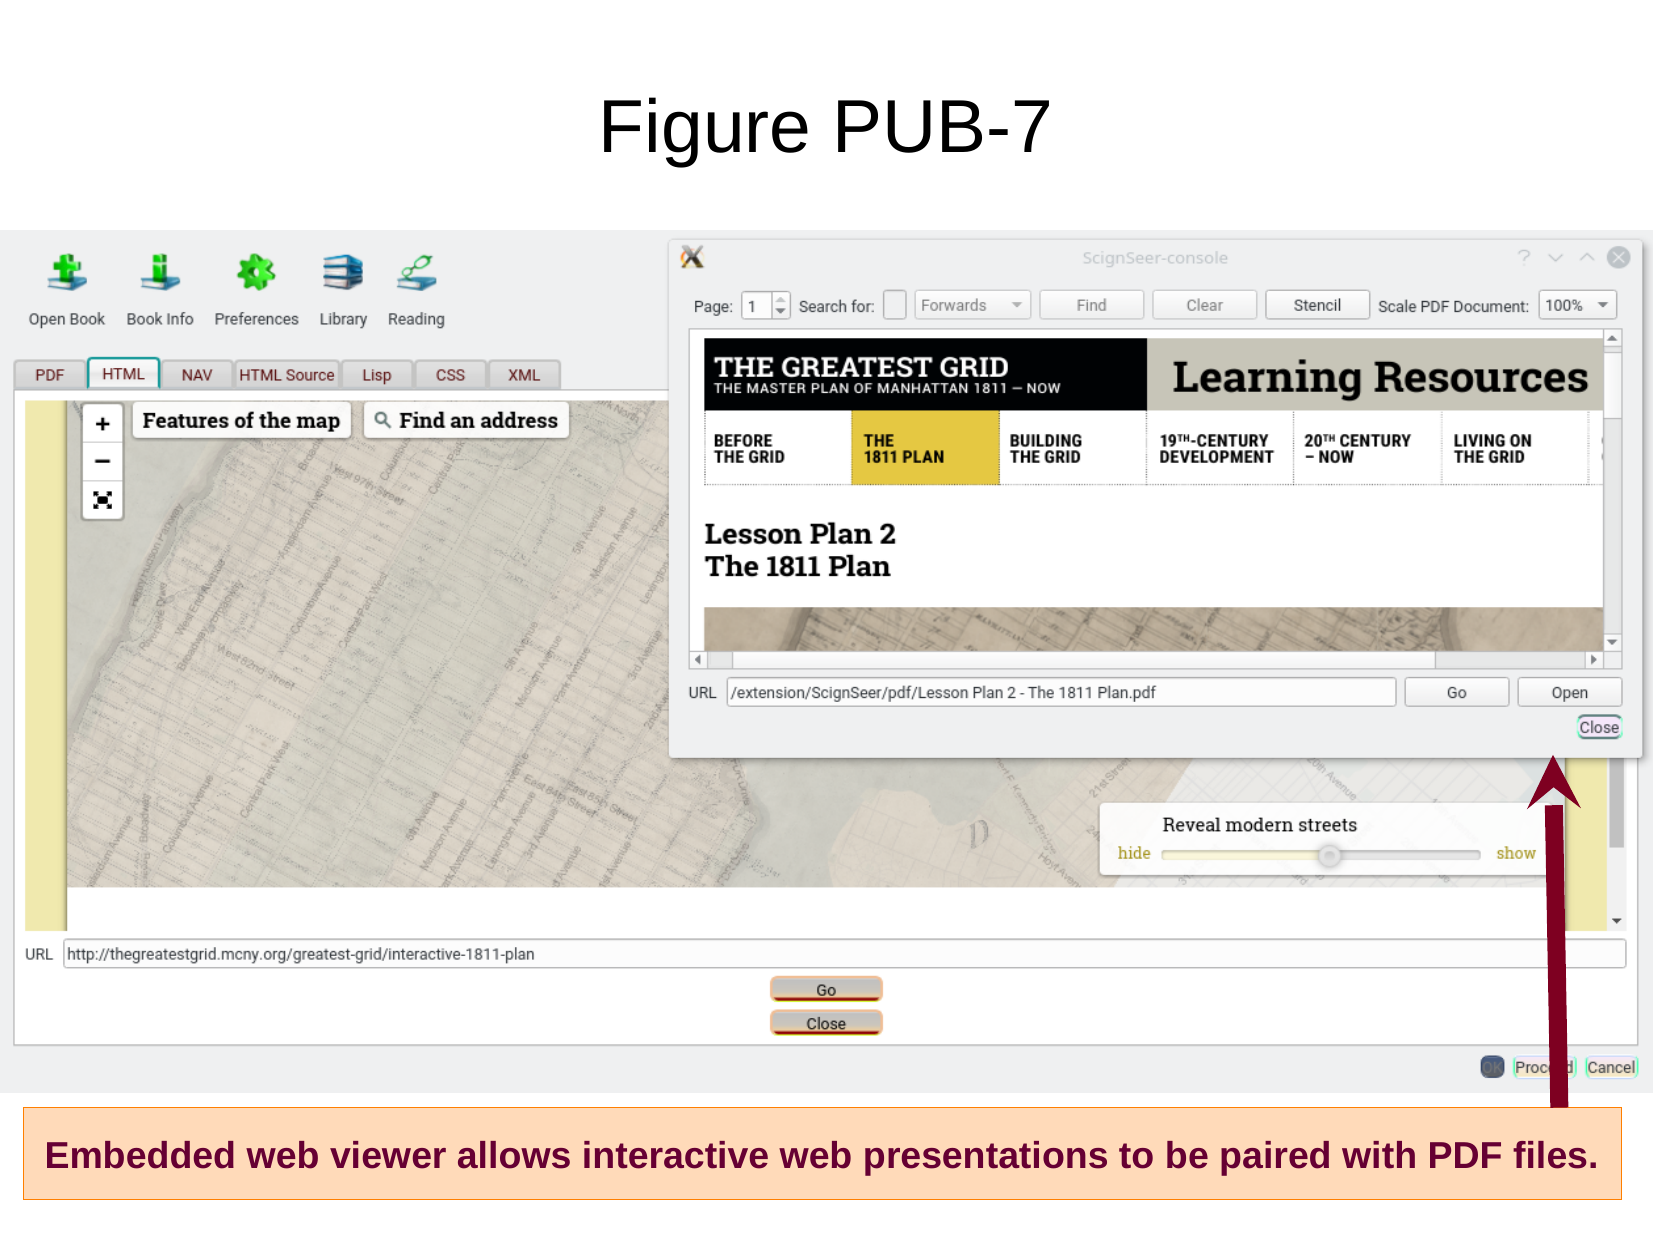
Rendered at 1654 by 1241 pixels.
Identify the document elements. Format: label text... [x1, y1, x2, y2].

text_box Figure PUB-7 [82, 49, 1570, 195]
picture [0, 230, 1653, 1093]
text_box Embedded web viewer allows interactive web presentations to be paired with PDF files. [23, 1107, 1622, 1200]
